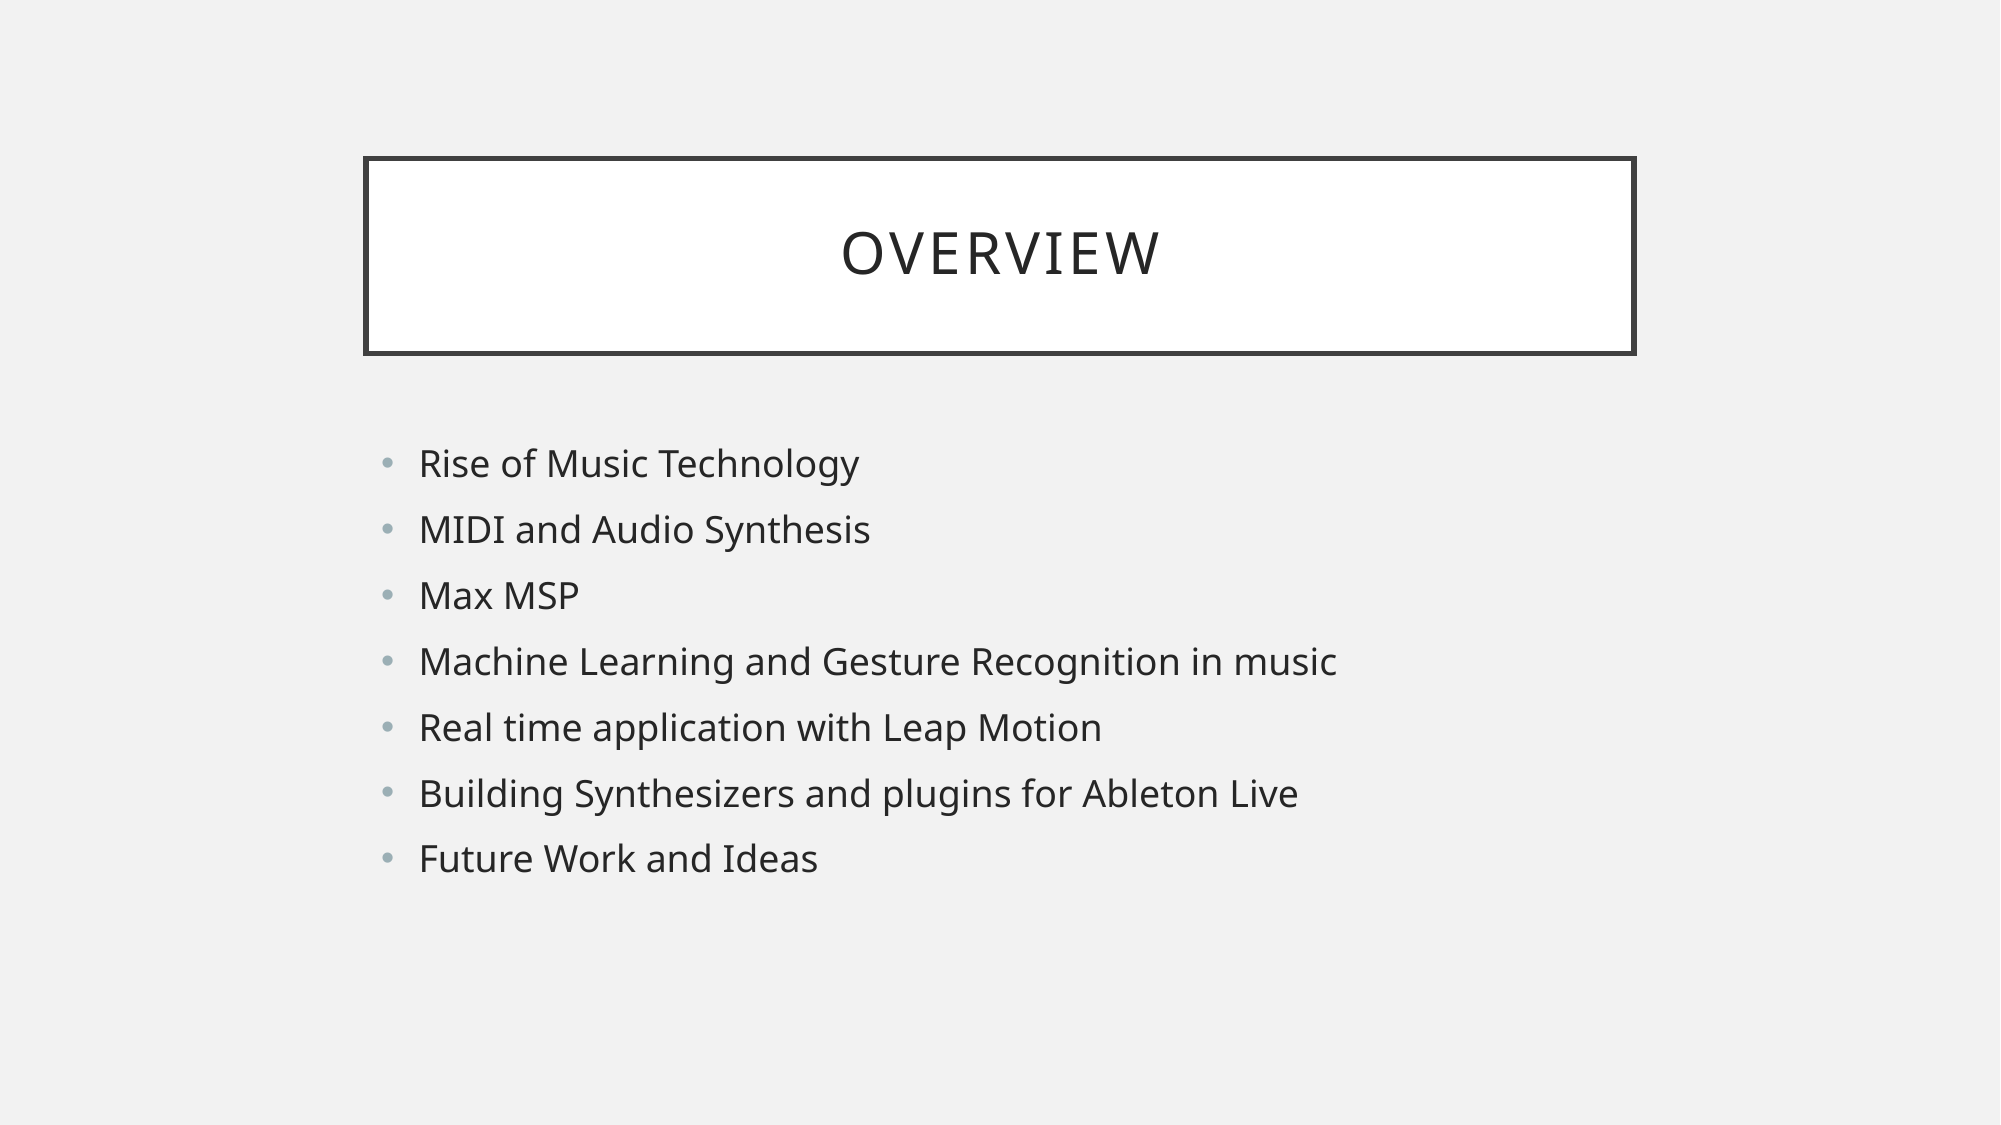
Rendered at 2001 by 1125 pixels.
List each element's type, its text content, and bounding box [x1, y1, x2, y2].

title overview [363, 156, 1637, 356]
list Rise of Music Technology MIDI and Audio Synthesis Max MSP Machine Learning and Gesture Recognition in music Real time application with Leap Motion Building Synthesizers and plugins for Ableton Live Future Work and Ideas [366, 432, 1634, 942]
